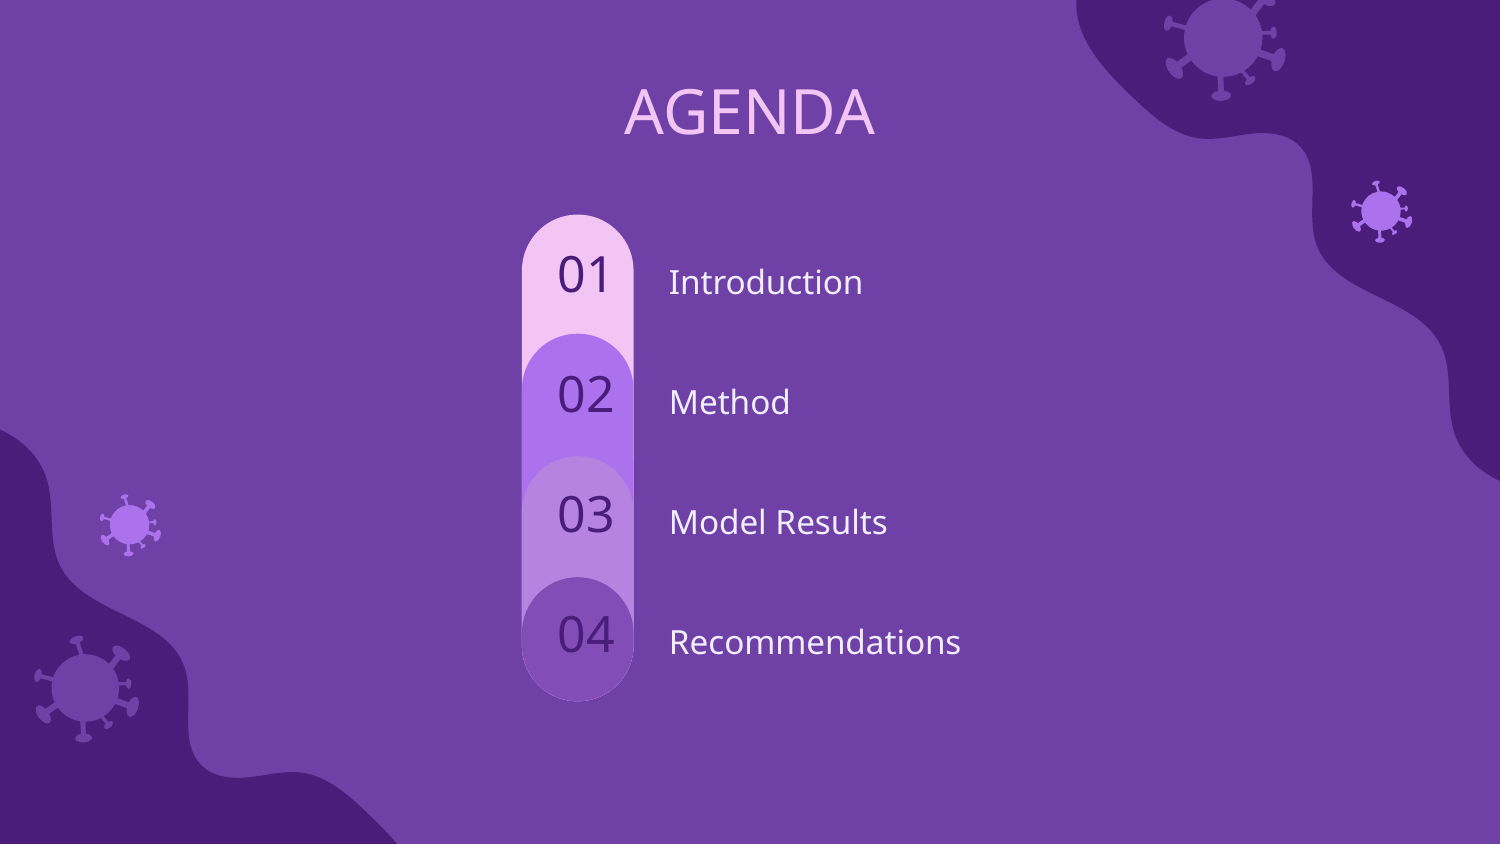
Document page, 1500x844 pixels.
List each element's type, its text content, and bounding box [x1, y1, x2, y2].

text_box Introduction [654, 241, 1213, 317]
text_box Recommendations [654, 601, 1007, 677]
title AGENDA [473, 56, 1027, 181]
text_box [521, 214, 634, 387]
text_box [521, 333, 634, 509]
text_box Model Results [654, 481, 1031, 557]
text_box 03 [543, 478, 642, 558]
text_box 01 [543, 231, 642, 318]
text_box [521, 456, 634, 630]
text_box Method [654, 361, 1277, 437]
text_box 02 [543, 347, 642, 438]
text_box [521, 577, 623, 702]
text_box 04 [543, 598, 642, 678]
